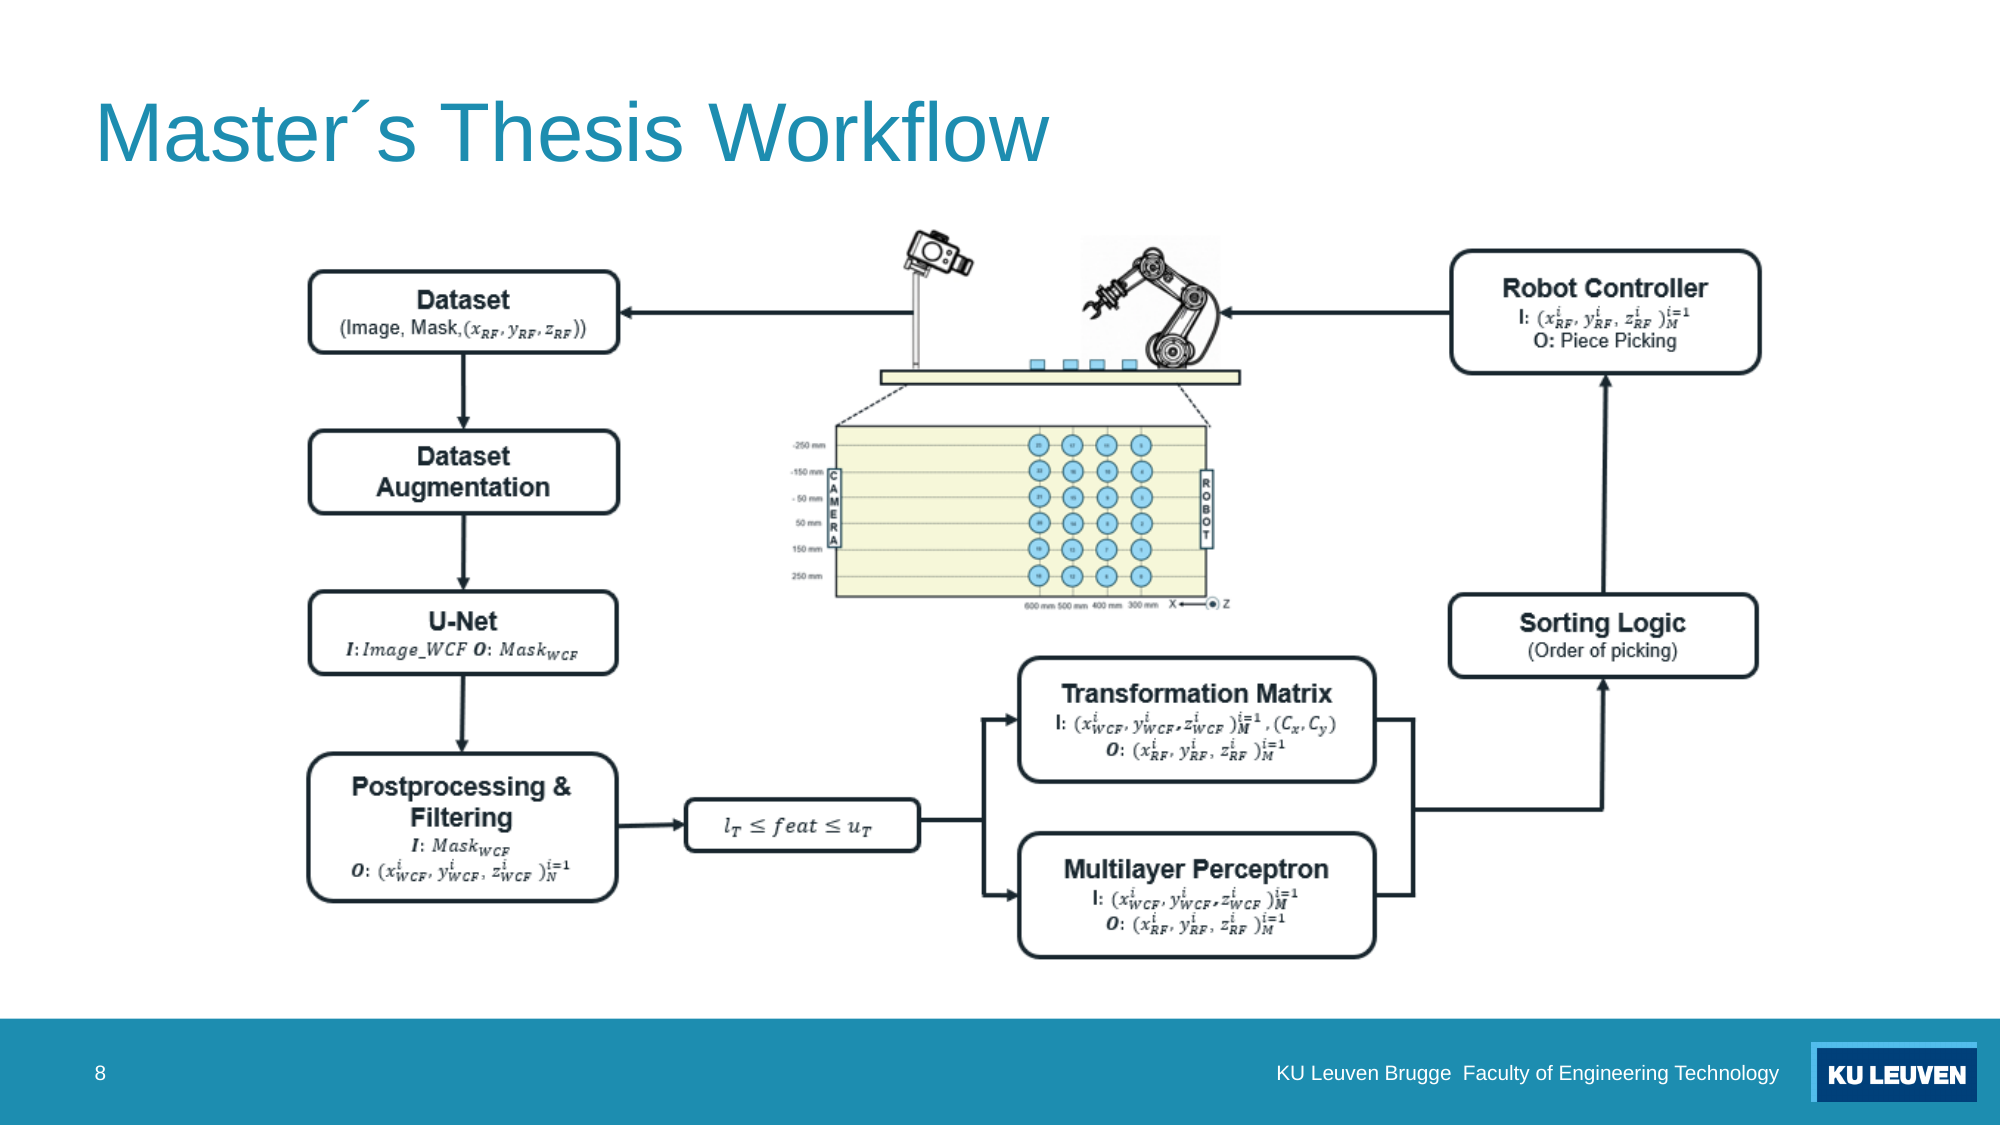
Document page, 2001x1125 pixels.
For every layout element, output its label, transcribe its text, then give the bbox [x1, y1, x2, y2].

slide_number 8 [94, 1018, 201, 1125]
picture [1811, 1042, 1977, 1102]
title Master´s Thesis Workflow [94, 33, 1906, 223]
footer KU Leuven Brugge Faculty of Engineering Technology [989, 1018, 1809, 1125]
picture [274, 209, 1771, 965]
